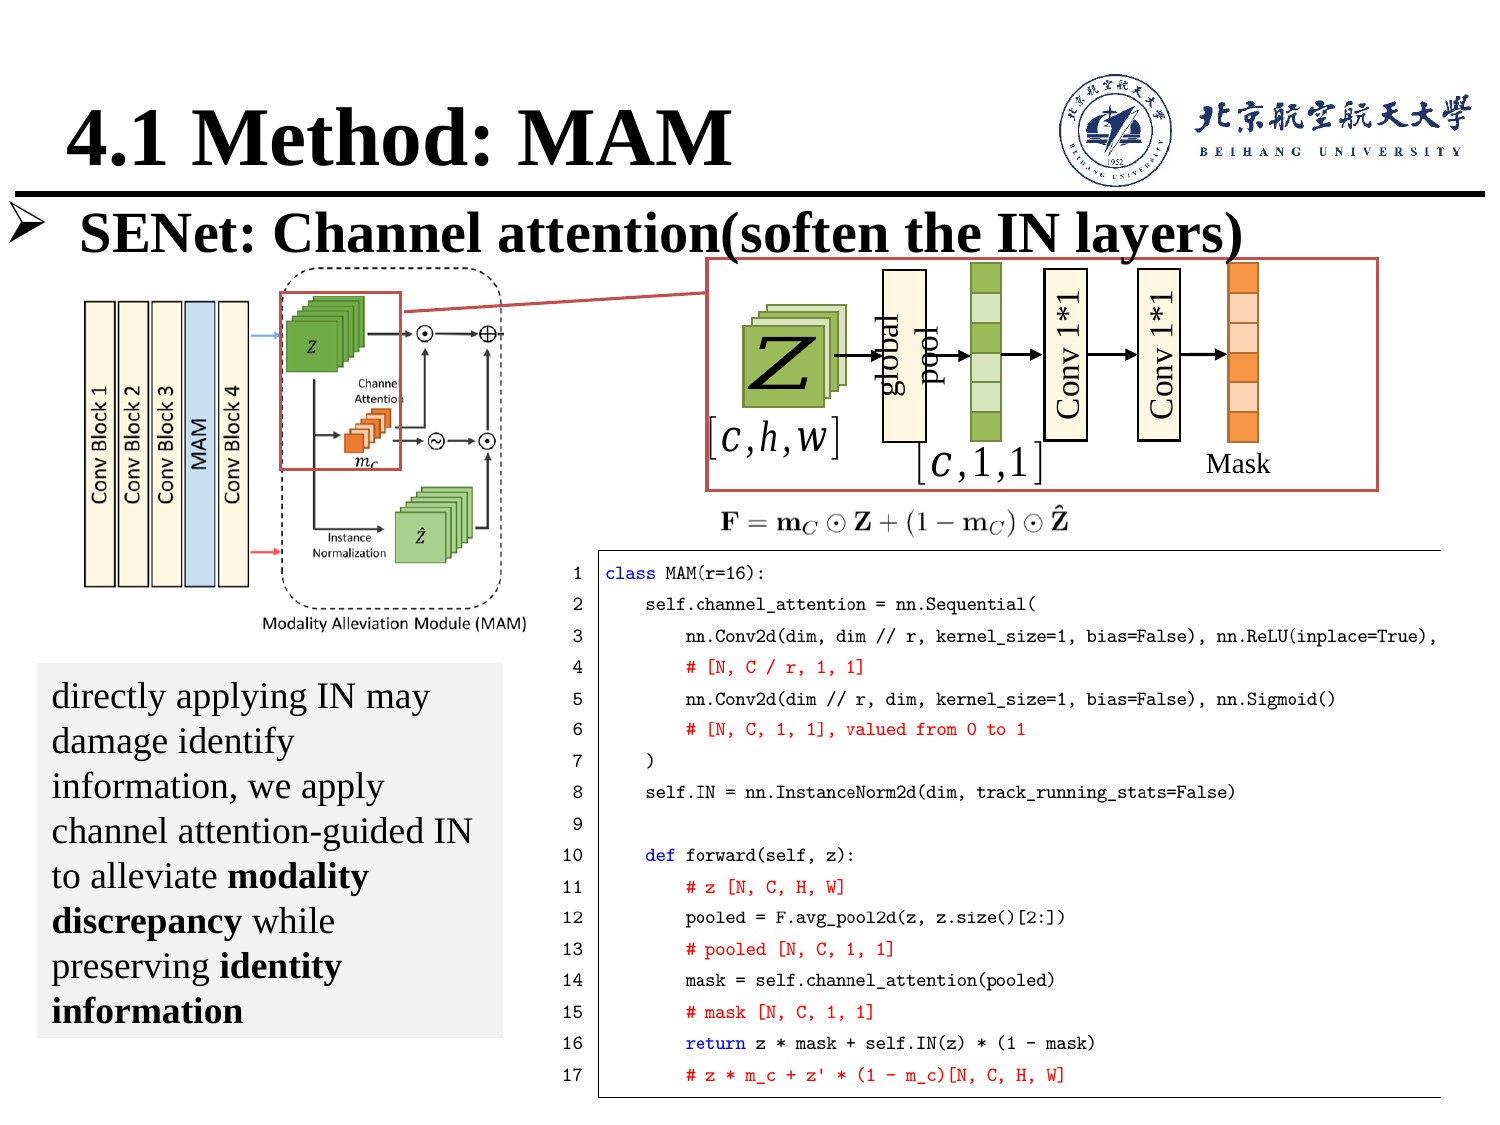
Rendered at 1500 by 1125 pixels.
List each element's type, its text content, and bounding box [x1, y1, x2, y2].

picture [552, 532, 1441, 1103]
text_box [83, 245, 1378, 646]
list SENet: Channel attention(soften the IN layers) [0, 186, 1284, 939]
title 4.1 Method: MAM [51, 59, 1346, 219]
picture [1346, 74, 1471, 187]
picture [706, 496, 1070, 539]
text_box directly applying IN may damage identify information, we apply channel attention-guided IN to alleviate modality discrepancy while preserving identity information [36, 663, 503, 1038]
